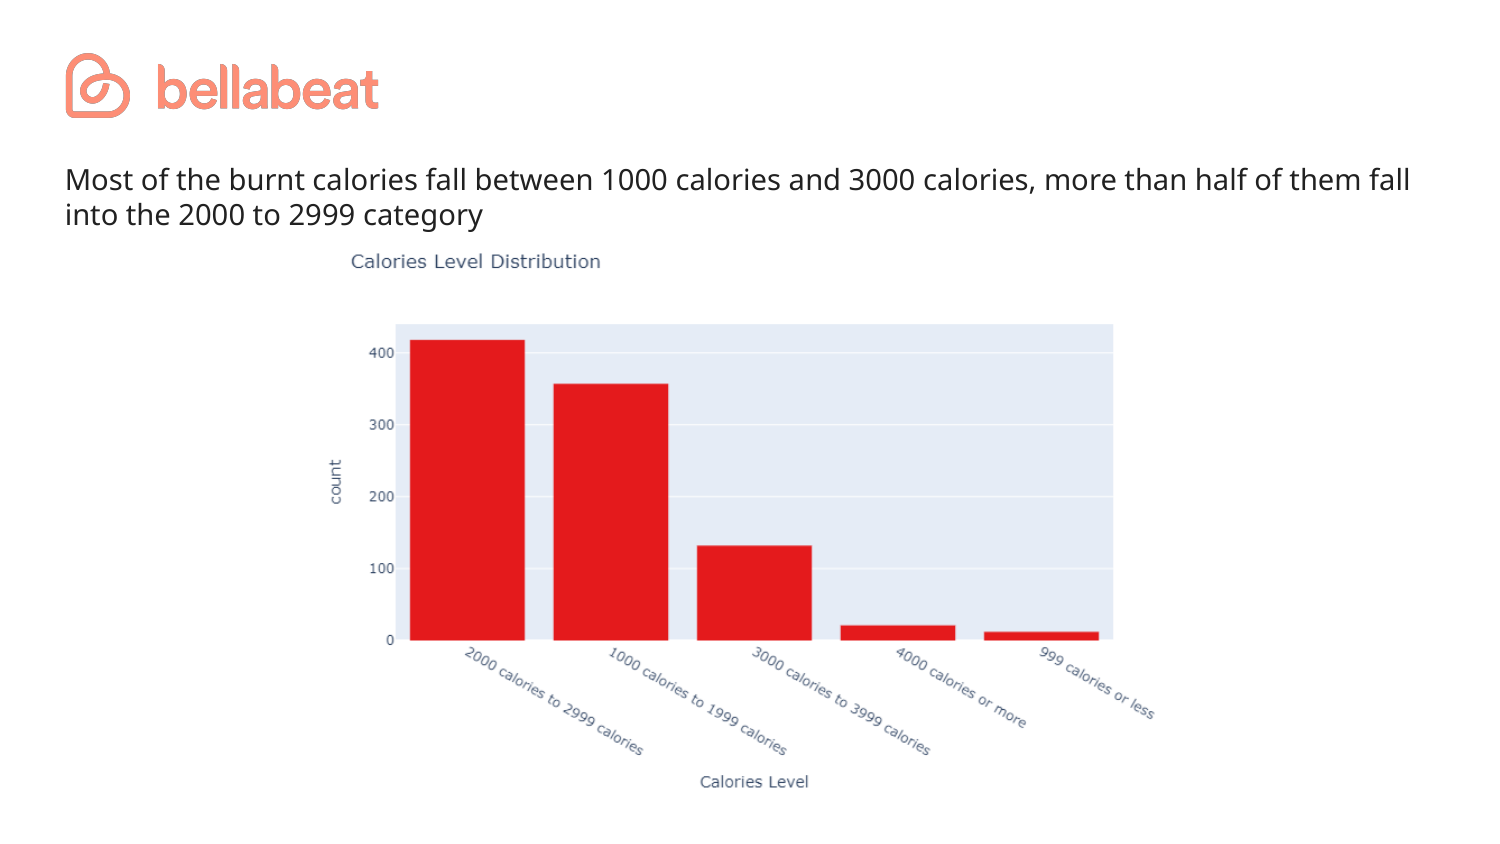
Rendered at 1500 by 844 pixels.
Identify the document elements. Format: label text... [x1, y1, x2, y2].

text_box Most of the burnt calories fall between 1000 calories and 3000 calories, more than half of them fall into the 2000 to 2999 category [50, 153, 1428, 239]
picture [306, 239, 1171, 801]
picture [49, 42, 394, 129]
